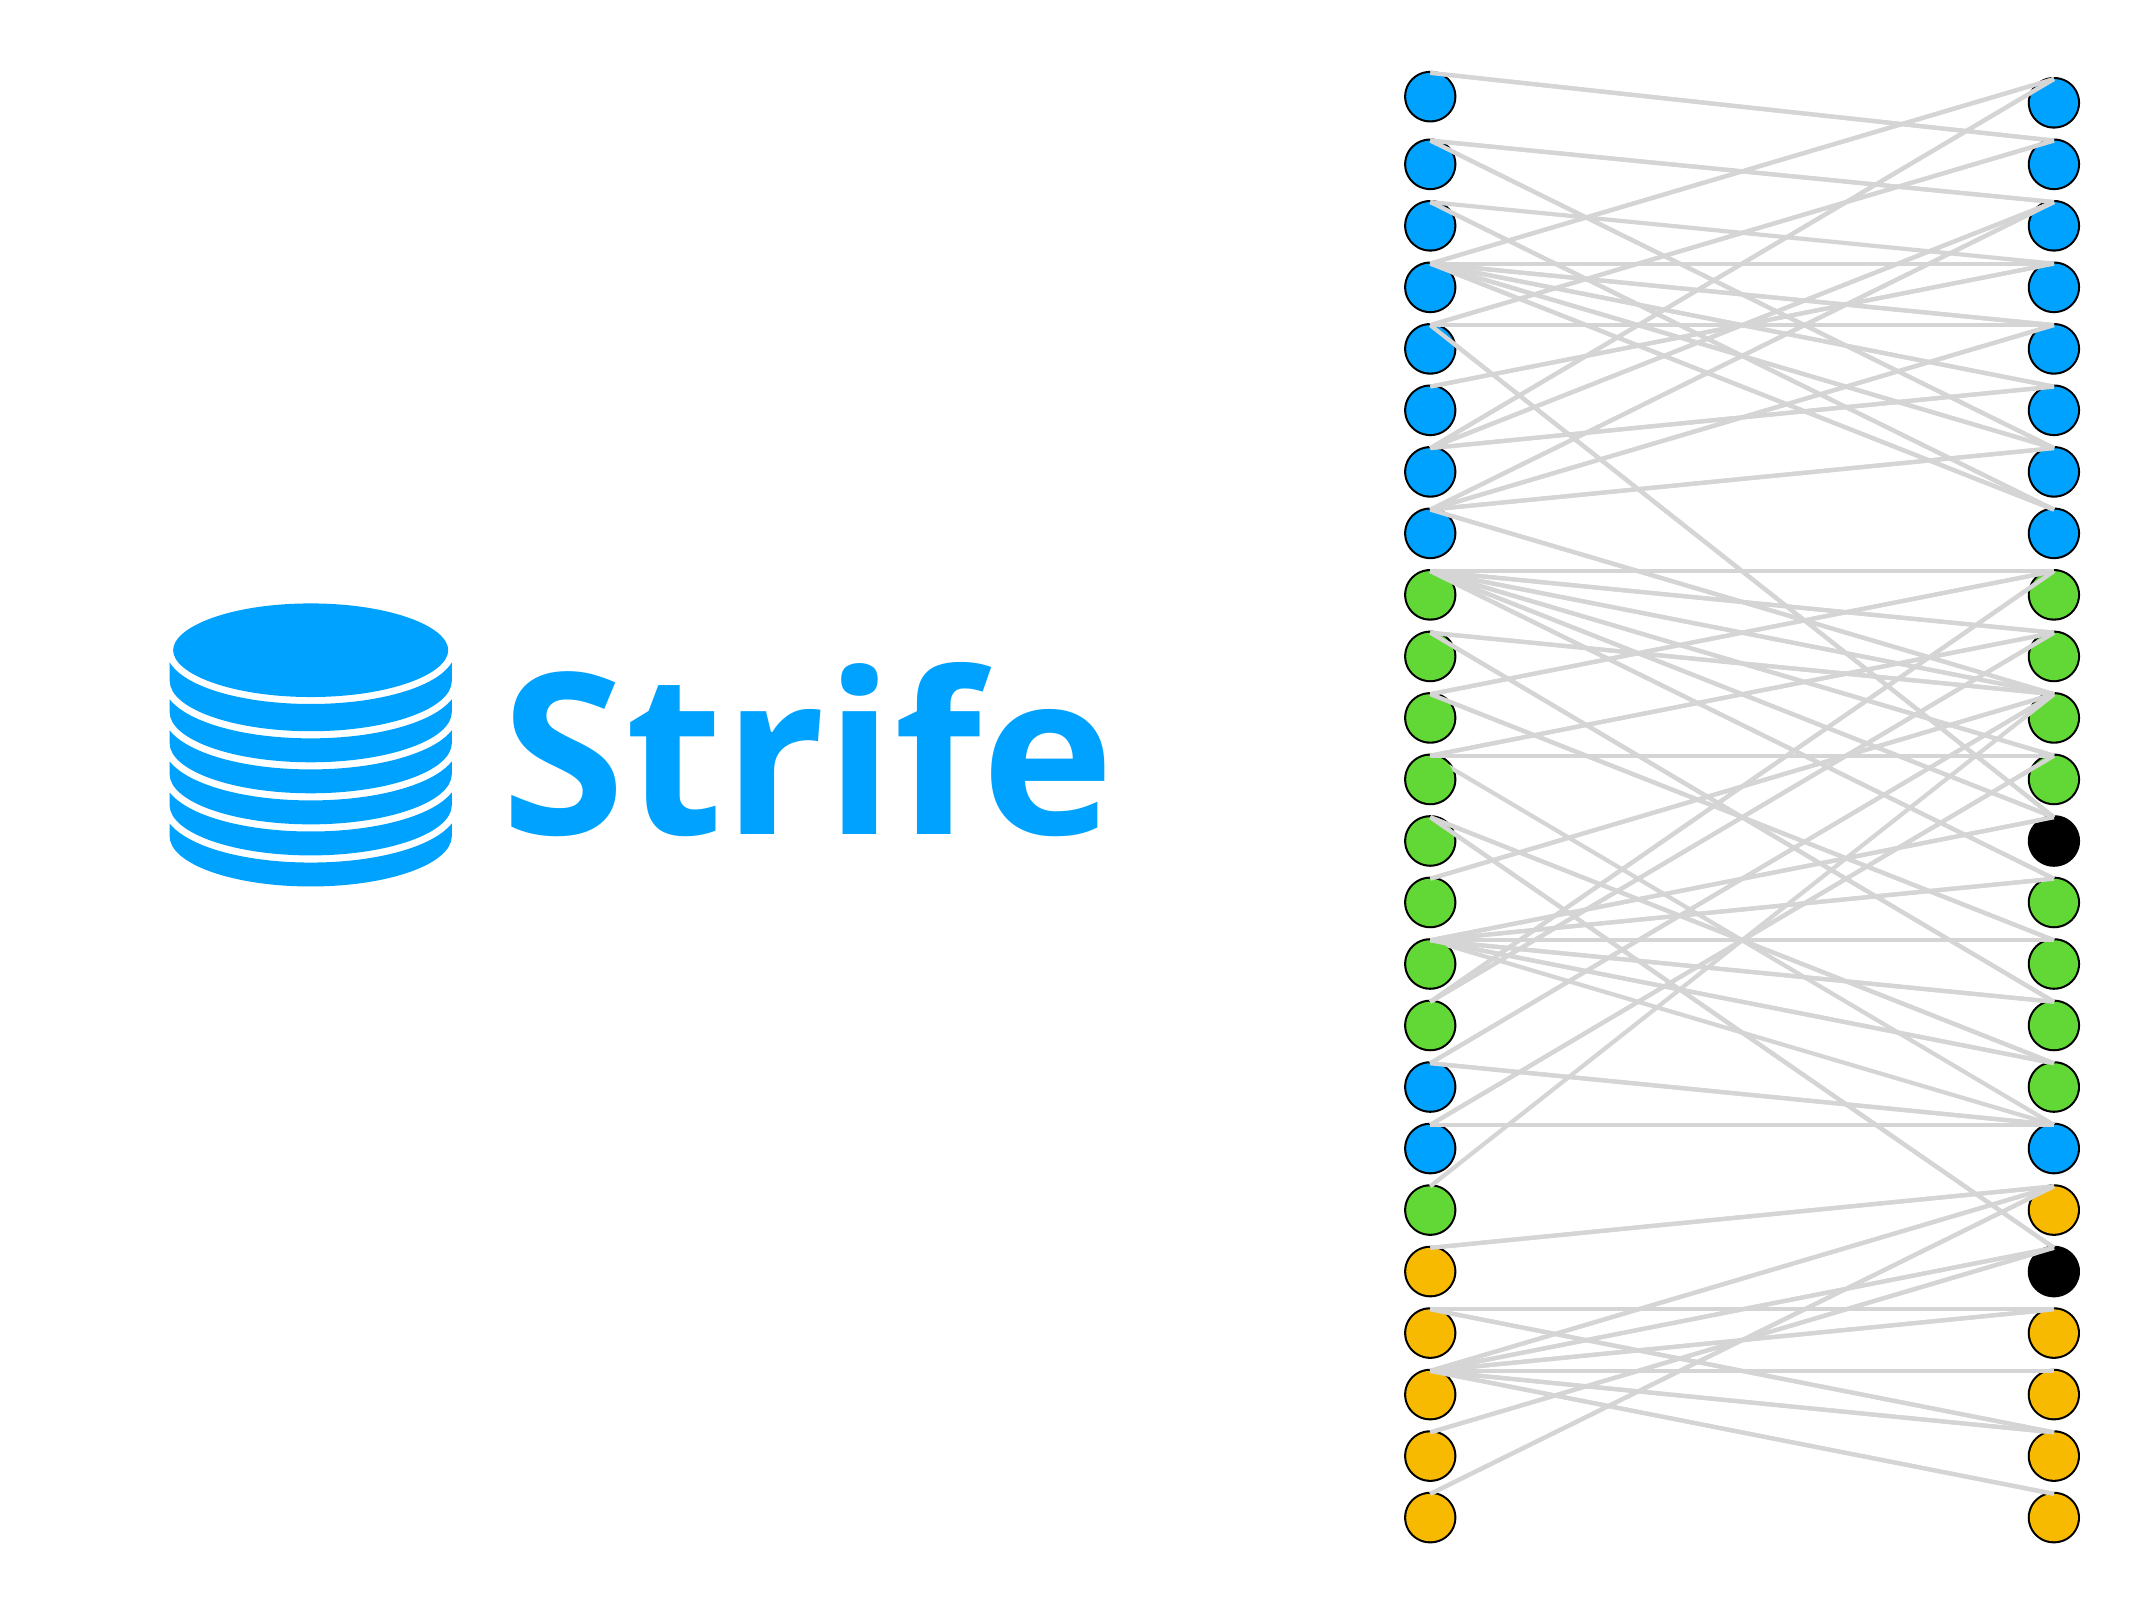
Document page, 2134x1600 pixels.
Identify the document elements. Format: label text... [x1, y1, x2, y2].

text_box Strife [441, 601, 1176, 889]
text_box [169, 823, 441, 887]
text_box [1406, 72, 2079, 1542]
text_box [169, 730, 441, 794]
text_box [169, 761, 441, 825]
text_box [169, 662, 441, 732]
text_box [173, 603, 441, 698]
text_box [169, 699, 441, 763]
text_box [169, 792, 441, 856]
